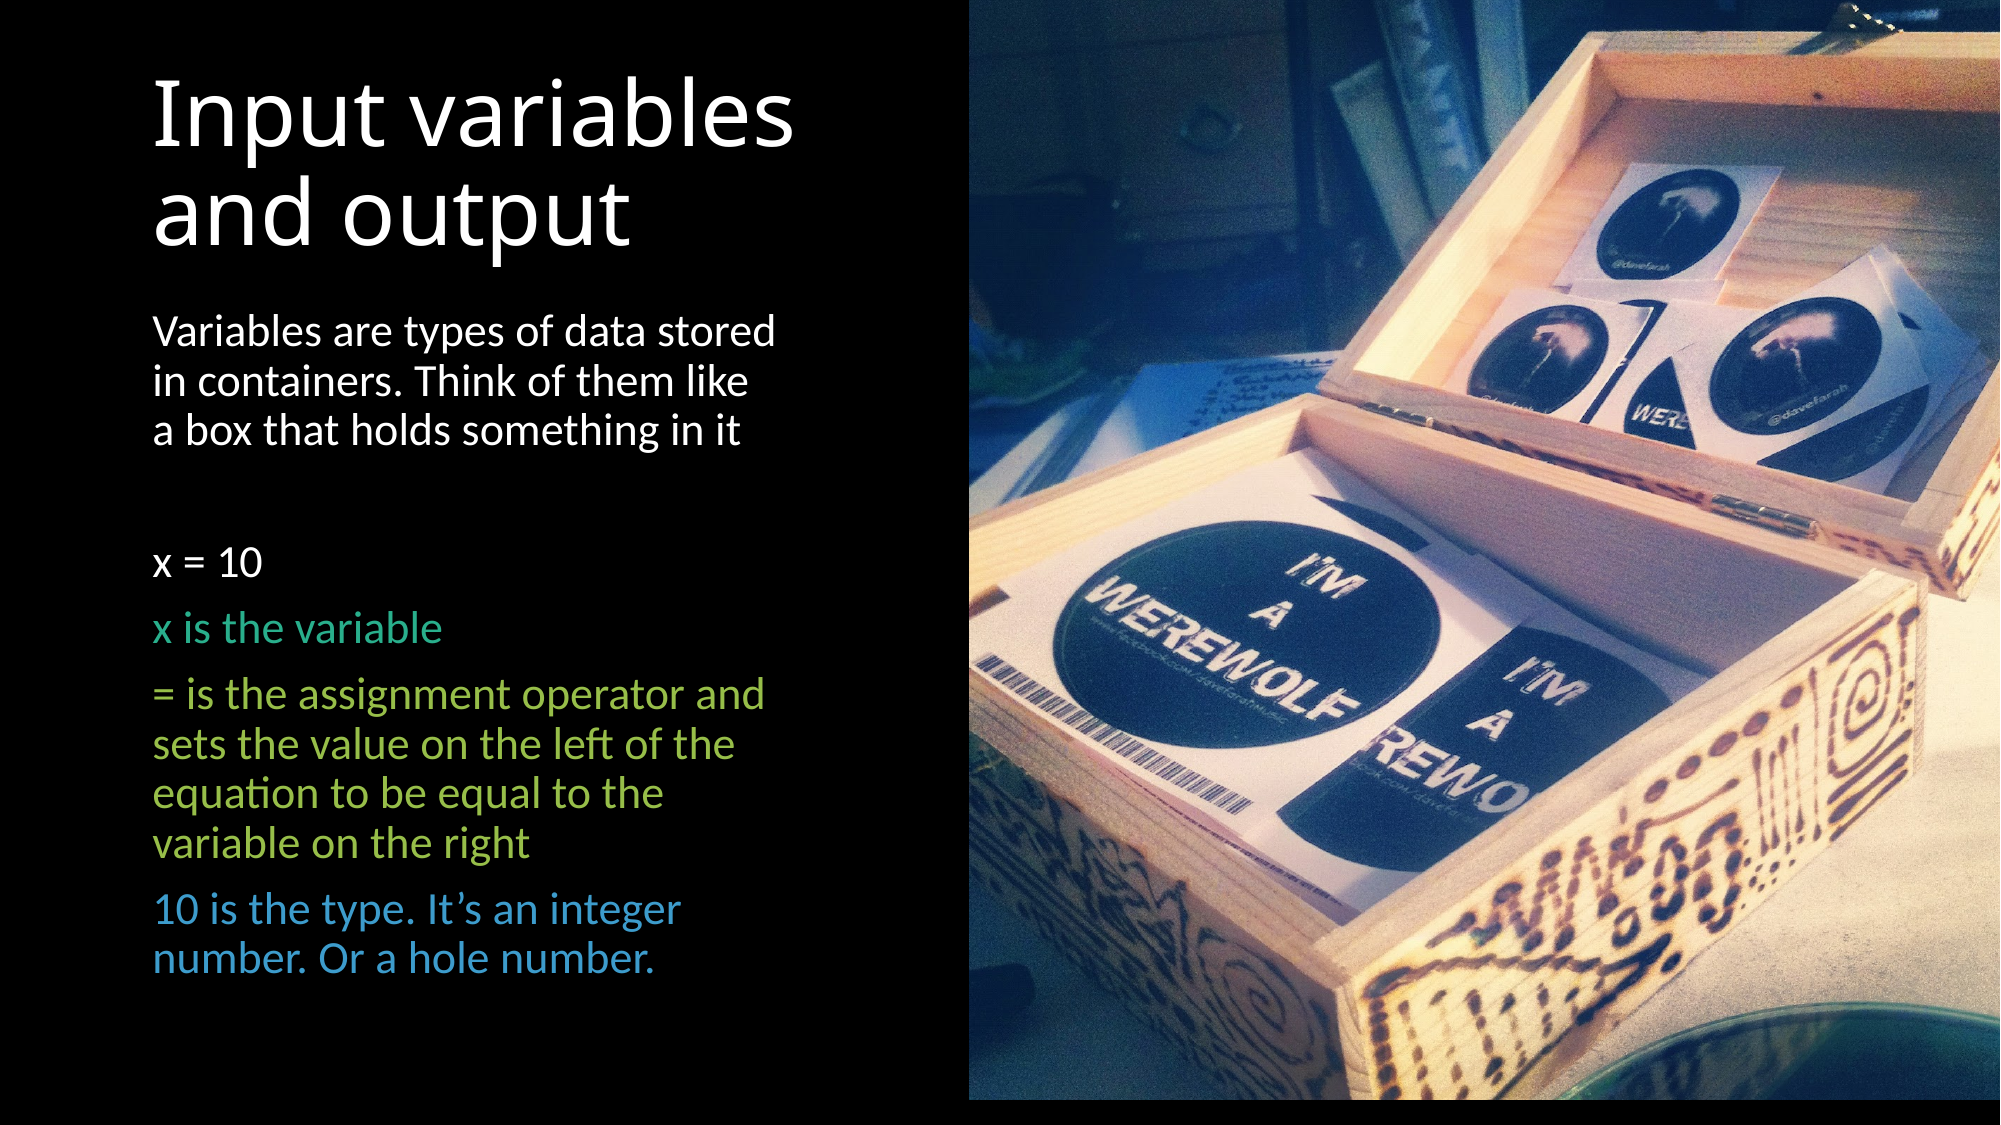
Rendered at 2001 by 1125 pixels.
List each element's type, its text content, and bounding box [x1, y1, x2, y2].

picture [969, 0, 2000, 1100]
title Input variables and output [137, 59, 936, 274]
list Variables are types of data stored in containers. Think of them like a box that holds something in it x = 10 x is the variable = is the assignment operator and sets the value on the left of the equation to be equal to the variable on the right 10 is the type. It’s an integer number. Or a hole number. [137, 299, 796, 1040]
